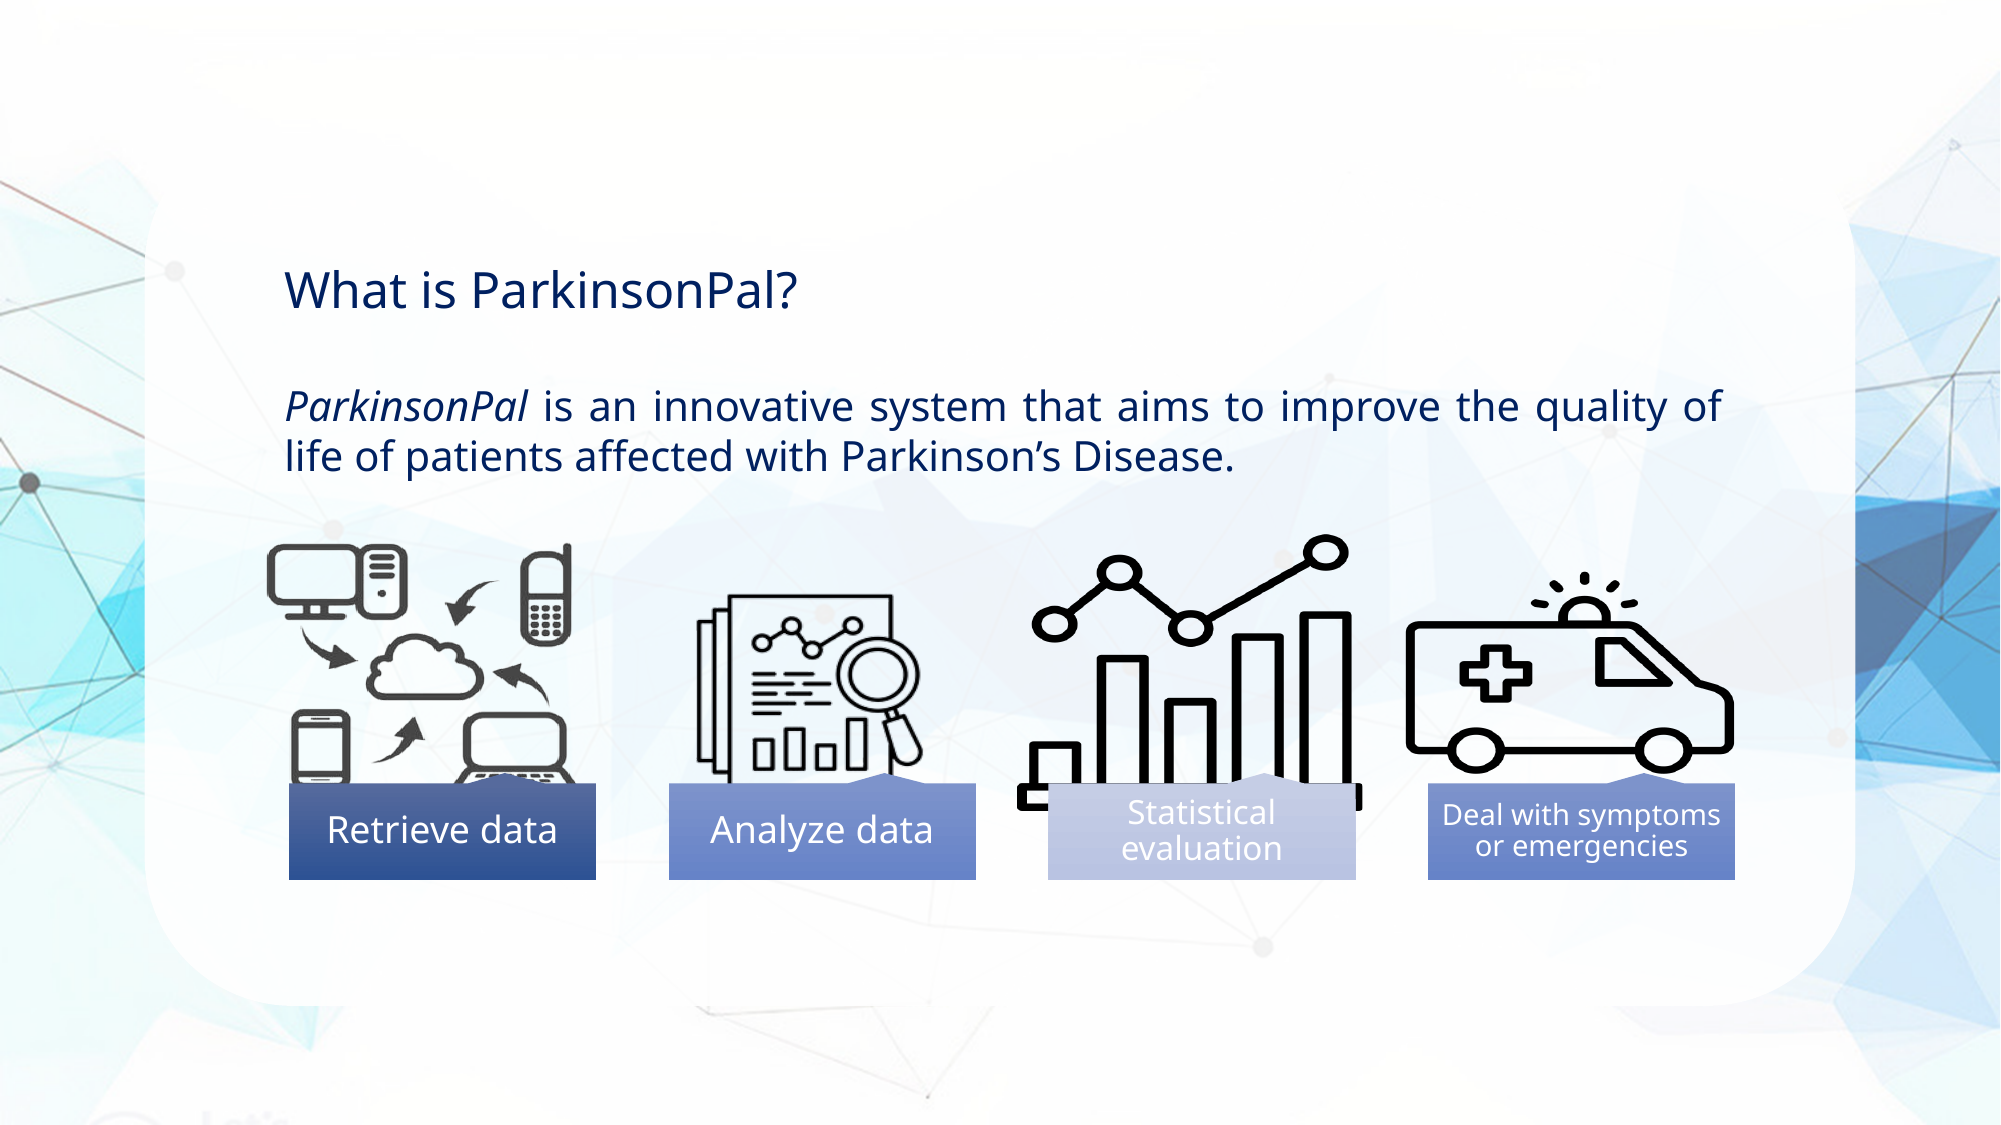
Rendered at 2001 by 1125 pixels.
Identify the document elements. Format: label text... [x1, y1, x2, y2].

text_box What is ParkinsonPal? [269, 250, 907, 326]
picture [0, 0, 2001, 1125]
text_box ParkinsonPal is an innovative system that aims to improve the quality of life of patients affected with Parkinson’s Disease. [269, 372, 1738, 488]
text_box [210, 534, 1790, 881]
